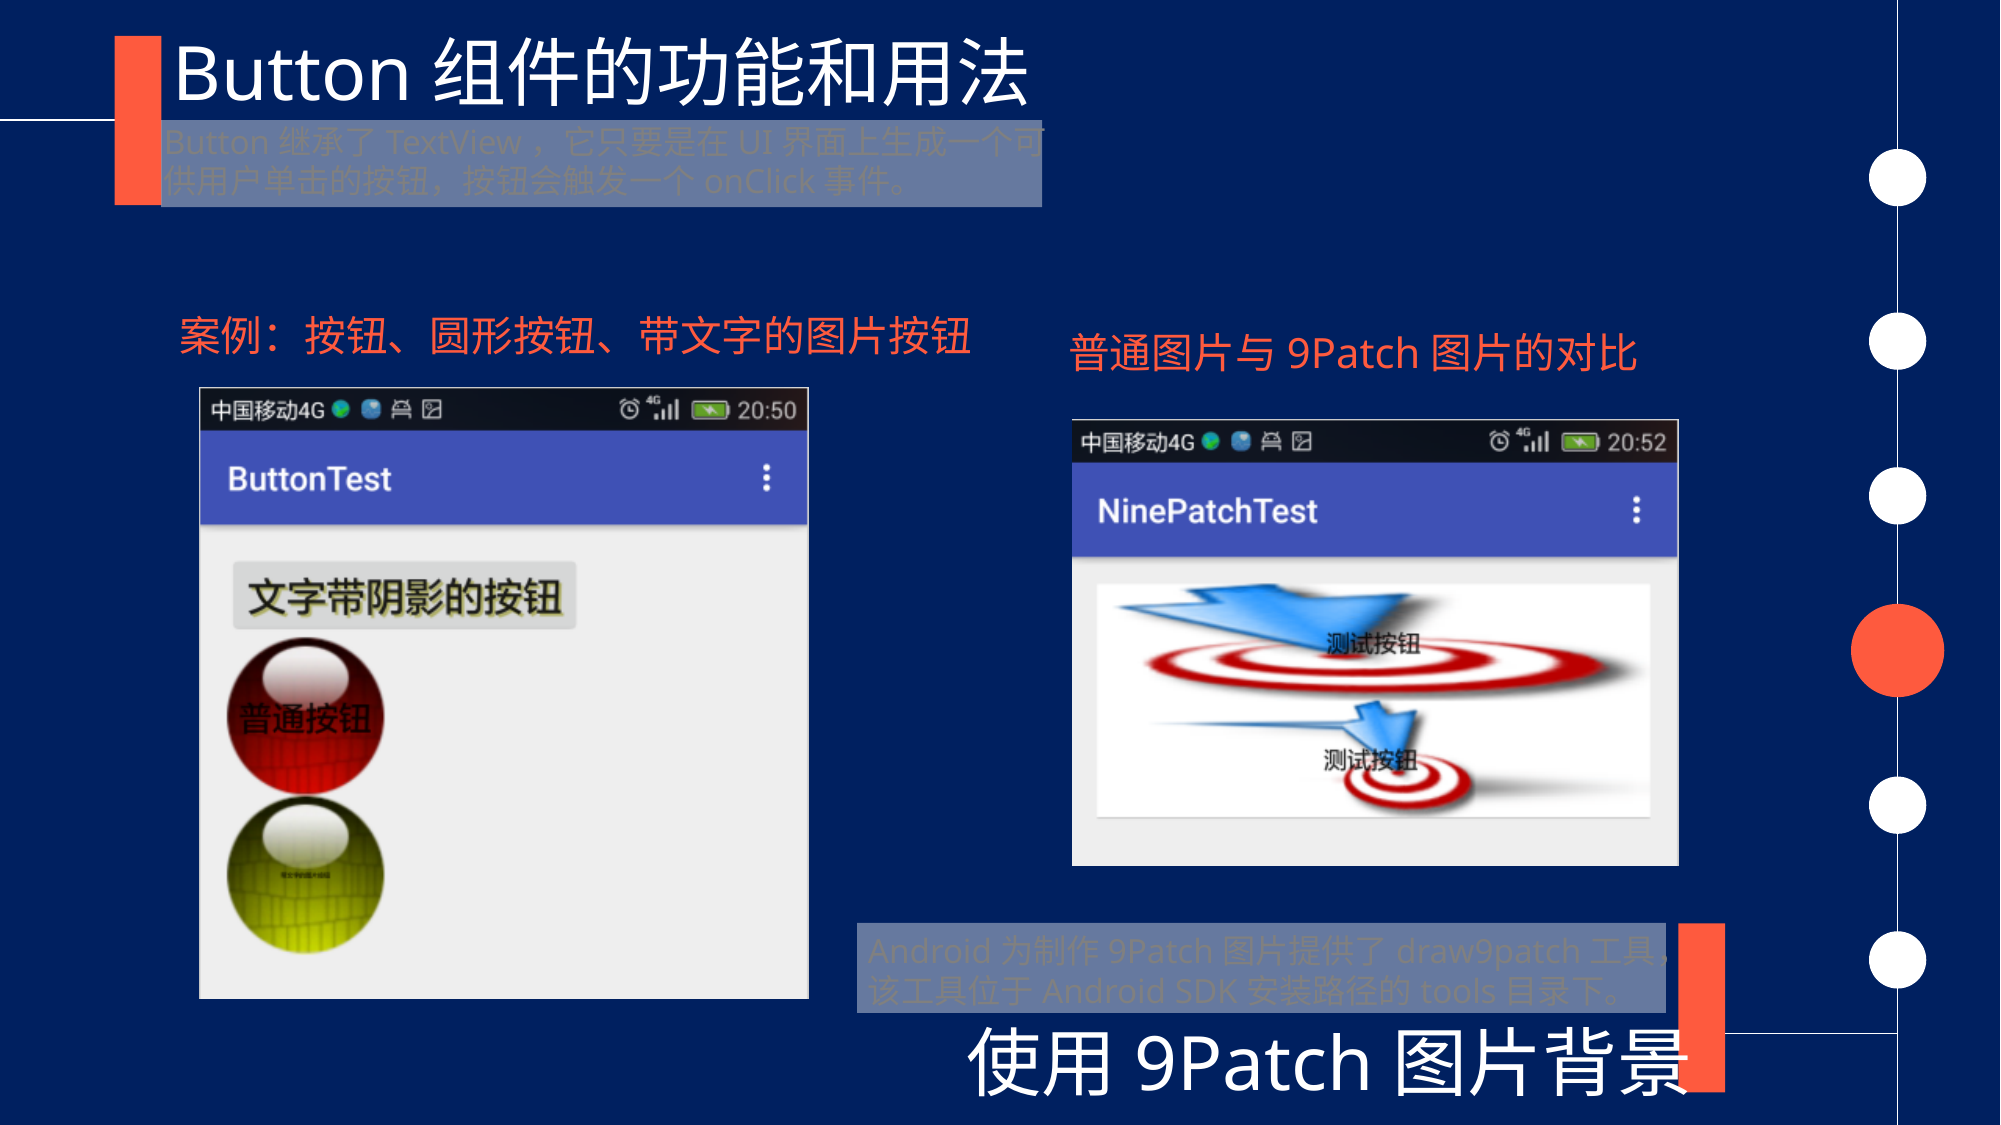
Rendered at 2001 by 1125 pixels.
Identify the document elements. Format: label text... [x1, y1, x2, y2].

picture [1071, 419, 1679, 866]
text_box 案例：按钮、圆形按钮、带文字的图片按钮 [164, 302, 988, 368]
text_box [1869, 149, 1897, 207]
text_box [0, 18, 1050, 210]
text_box [1898, 602, 1946, 699]
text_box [857, 922, 1898, 1114]
text_box [1898, 467, 1927, 525]
text_box 普通图片与9Patch图片的对比 [1053, 319, 1654, 385]
text_box [1869, 467, 1897, 525]
text_box [1898, 148, 1927, 207]
text_box [1849, 602, 1897, 699]
picture [199, 387, 809, 999]
text_box [1898, 931, 1927, 989]
text_box [1898, 312, 1927, 370]
text_box [1869, 776, 1897, 834]
text_box [1869, 312, 1897, 370]
text_box [1898, 776, 1927, 834]
